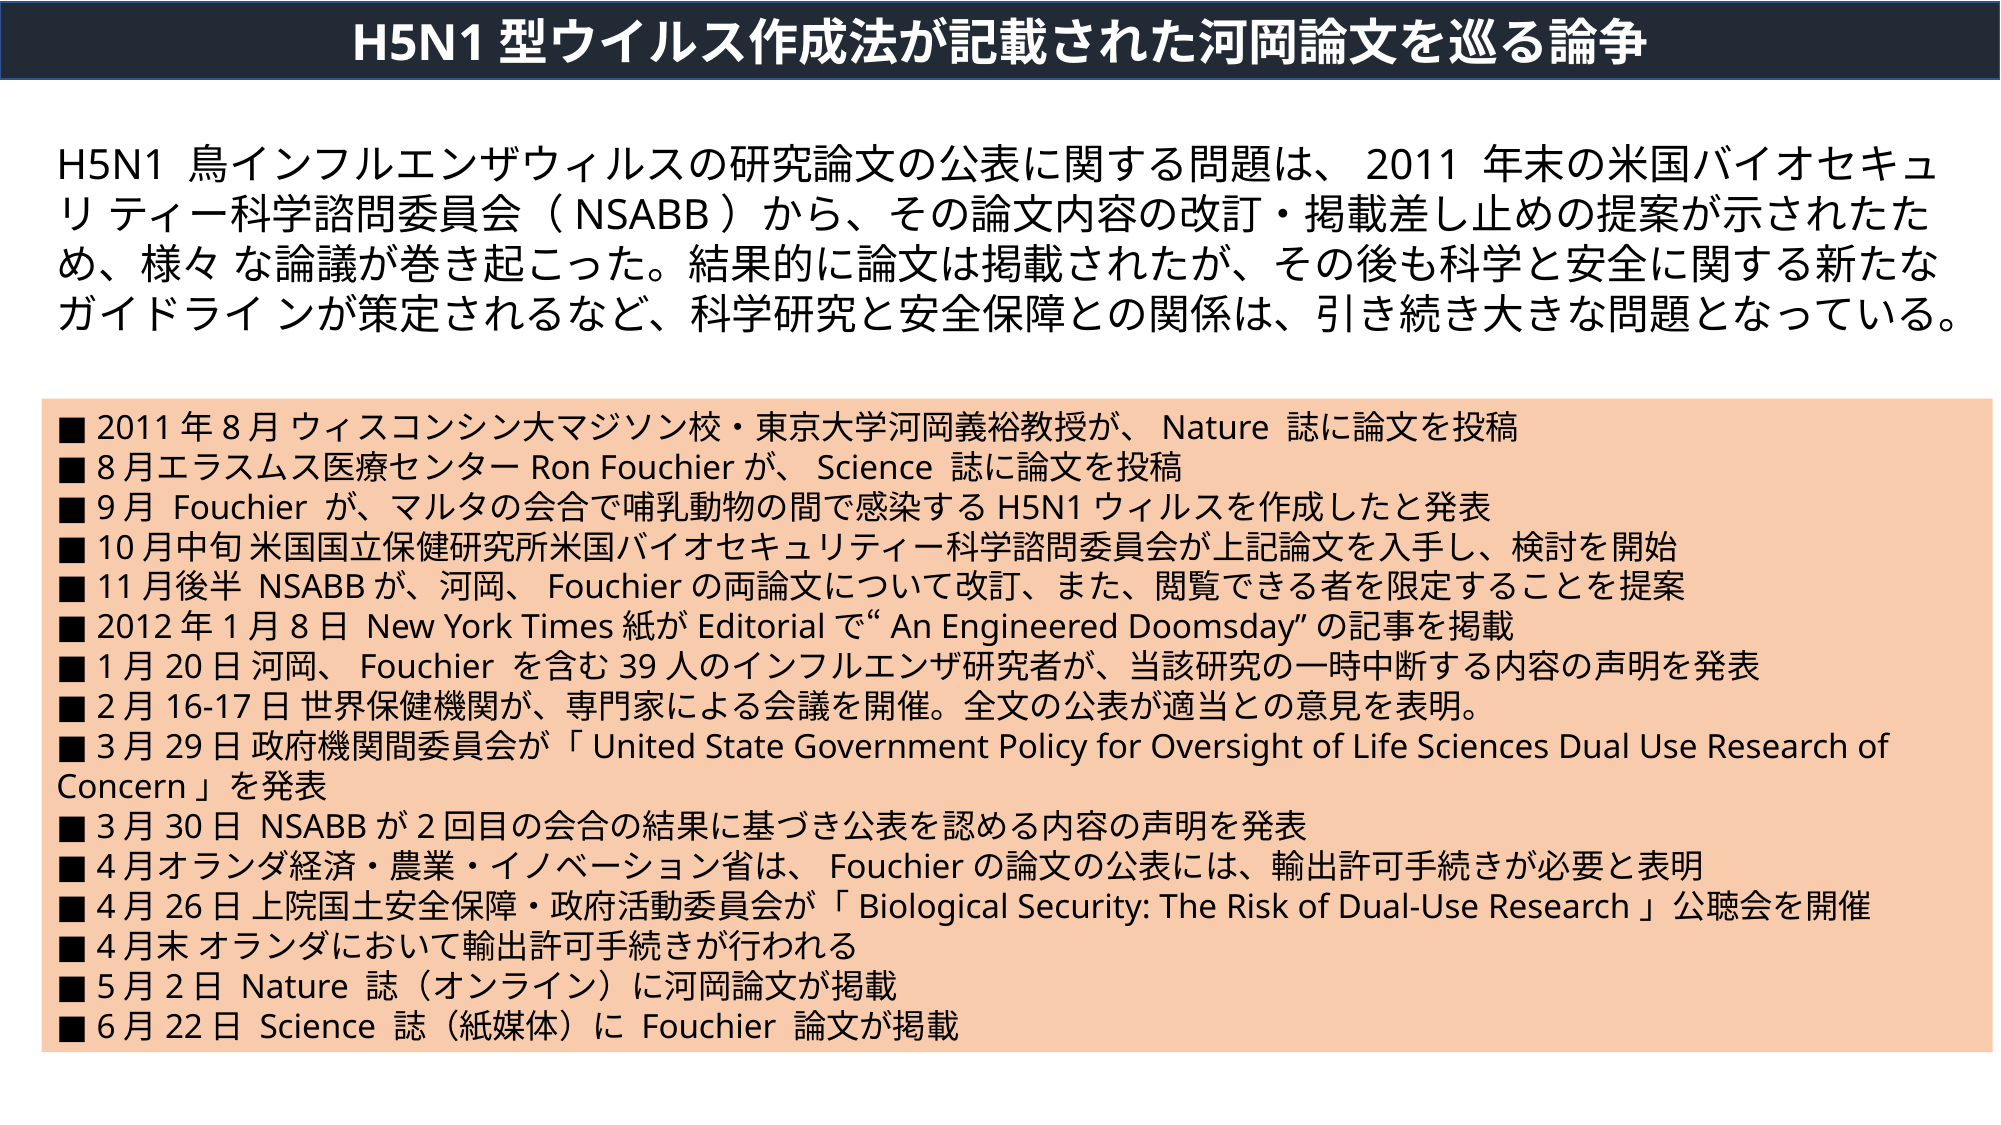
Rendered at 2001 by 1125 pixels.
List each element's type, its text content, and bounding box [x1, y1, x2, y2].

text_box ■ 2011年8月 ウィスコンシン大マジソン校・東京大学河岡義裕教授が、Nature 誌に論文を投稿 ■ 8月エラスムス医療センターRon Fouchierが、Science 誌に論文を投稿 ■ 9月 Fouchier が、マルタの会合で哺乳動物の間で感染するH5N1ウィルスを作成したと発表 ■ 10月中旬 米国国立保健研究所米国バイオセキュリティー科学諮問委員会が上記論文を入手し、検討を開始 ■ 11月後半 NSABBが、河岡、Fouchierの両論文について改訂、また、閲覧できる者を限定することを提案 ■ 2012年1月8日 New York Times紙がEditorialで“An Engineered Doomsday”の記事を掲載 ■ 1月20日 河岡、Fouchier を含む39人のインフルエンザ研究者が、当該研究の一時中断する内容の声明を発表 ■ 2月16-17日 世界保健機関が、専門家による会議を開催。全文の公表が適当との意見を表明。 ■ 3月29日 政府機関間委員会が「United State Government Policy for Oversight of Life Sciences Dual Use Research of Concern」を発表 ■ 3月30日 NSABBが2回目の会合の結果に基づき公表を認める内容の声明を発表 ■ 4月オランダ経済・農業・イノベーション省は、Fouchierの論文の公表には、輸出許可手続きが必要と表明 ■ 4月26日 上院国土安全保障・政府活動委員会が「Biological Security: The Risk of Dual-Use Research」公聴会を開催 ■ 4月末 オランダにおいて輸出許可手続きが行われる ■ 5月2日 Nature 誌（オンライン）に河岡論文が掲載 ■ 6月22日 Science 誌（紙媒体）に Fouchier 論文が掲載 [41, 398, 1993, 1053]
text_box H5N1型ウイルス作成法が記載された河岡論文を巡る論争 [0, 1, 2000, 80]
text_box H5N1 鳥インフルエンザウィルスの研究論文の公表に関する問題は、2011 年末の米国バイオセキュリ ティー科学諮問委員会（NSABB）から、その論文内容の改訂・掲載差し止めの提案が示されたため、様々 な論議が巻き起こった。結果的に論文は掲載されたが、その後も科学と安全に関する新たなガイドライ ンが策定されるなど、科学研究と安全保障との関係は、引き続き大きな問題となっている。 [41, 130, 1971, 396]
